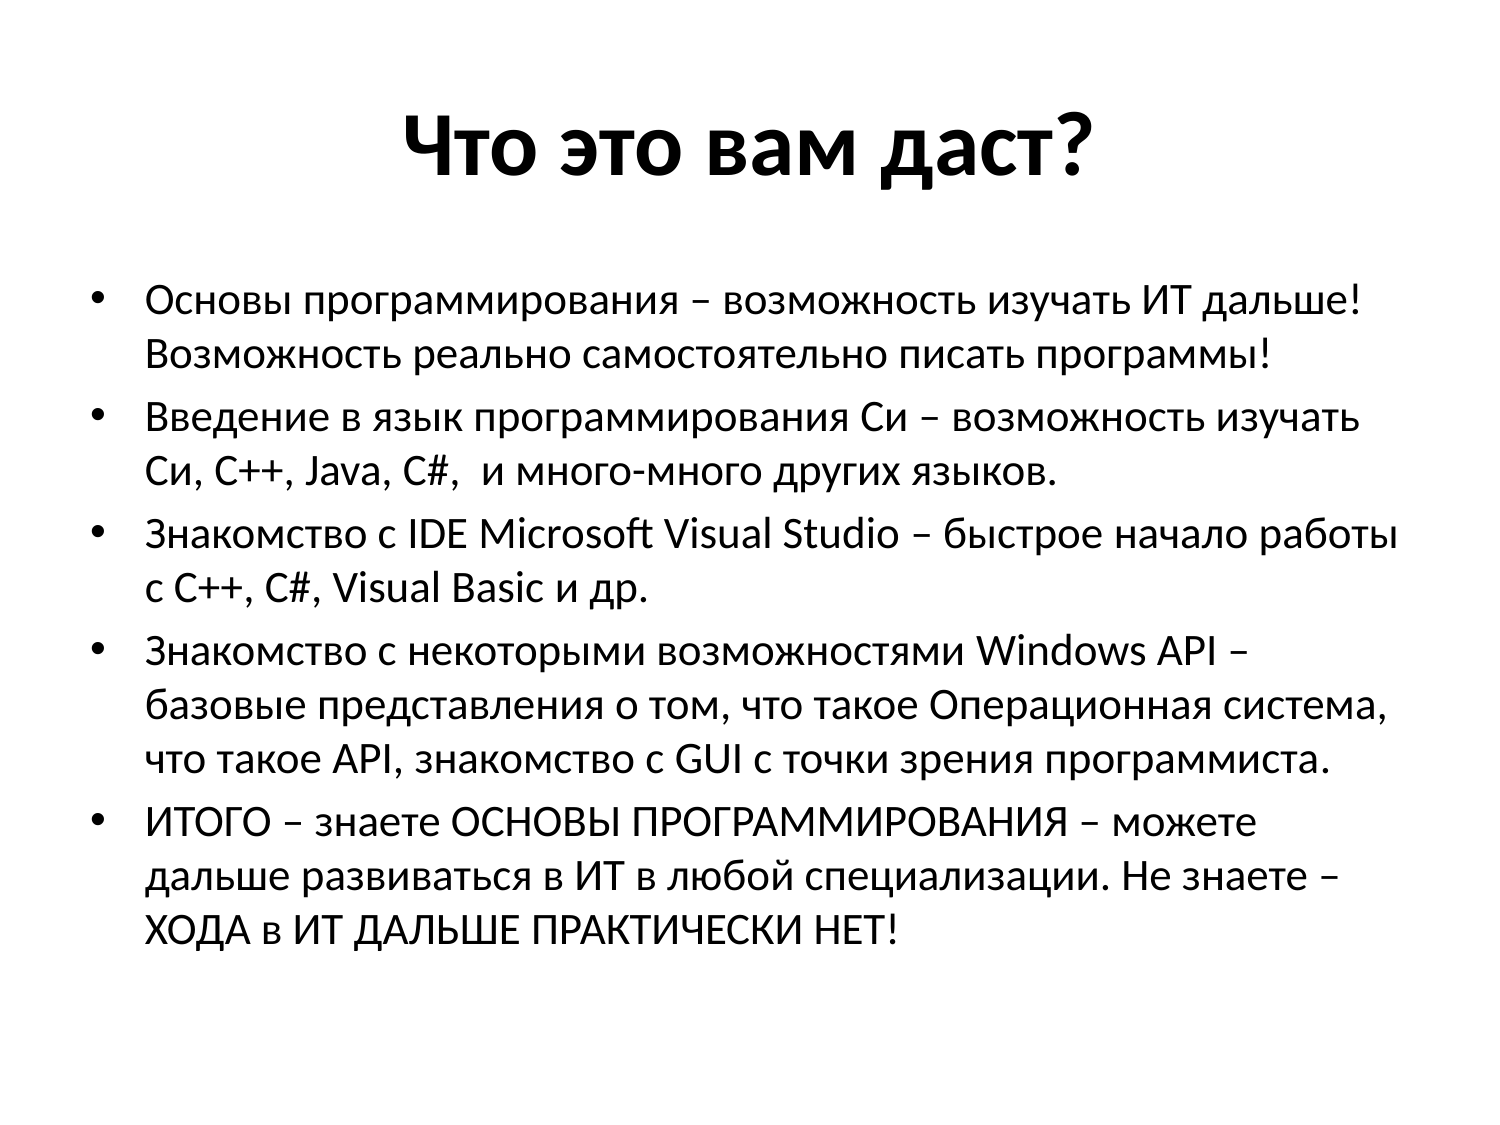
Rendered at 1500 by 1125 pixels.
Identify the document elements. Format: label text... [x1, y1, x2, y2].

title Что это вам даст? [75, 45, 1425, 233]
list Основы программирования – возможность изучать ИТ дальше! Возможность реально самостоятельно писать программы! Введение в язык программирования Си – возможность изучать Си, С++, Java, C#, и много-много других языков. Знакомство с IDE Microsoft Visual Studio – быстрое начало работы с C++, C#, Visual Basic и др. Знакомство с некоторыми возможностями Windows API – базовые представления о том, что такое Операционная система, что такое API, знакомство с GUI с точки зрения программиста. ИТОГО – знаете ОСНОВЫ ПРОГРАММИРОВАНИЯ – можете дальше развиваться в ИТ в любой специализации. Не знаете – ХОДА в ИТ ДАЛЬШЕ ПРАКТИЧЕСКИ НЕТ! [75, 262, 1425, 1005]
